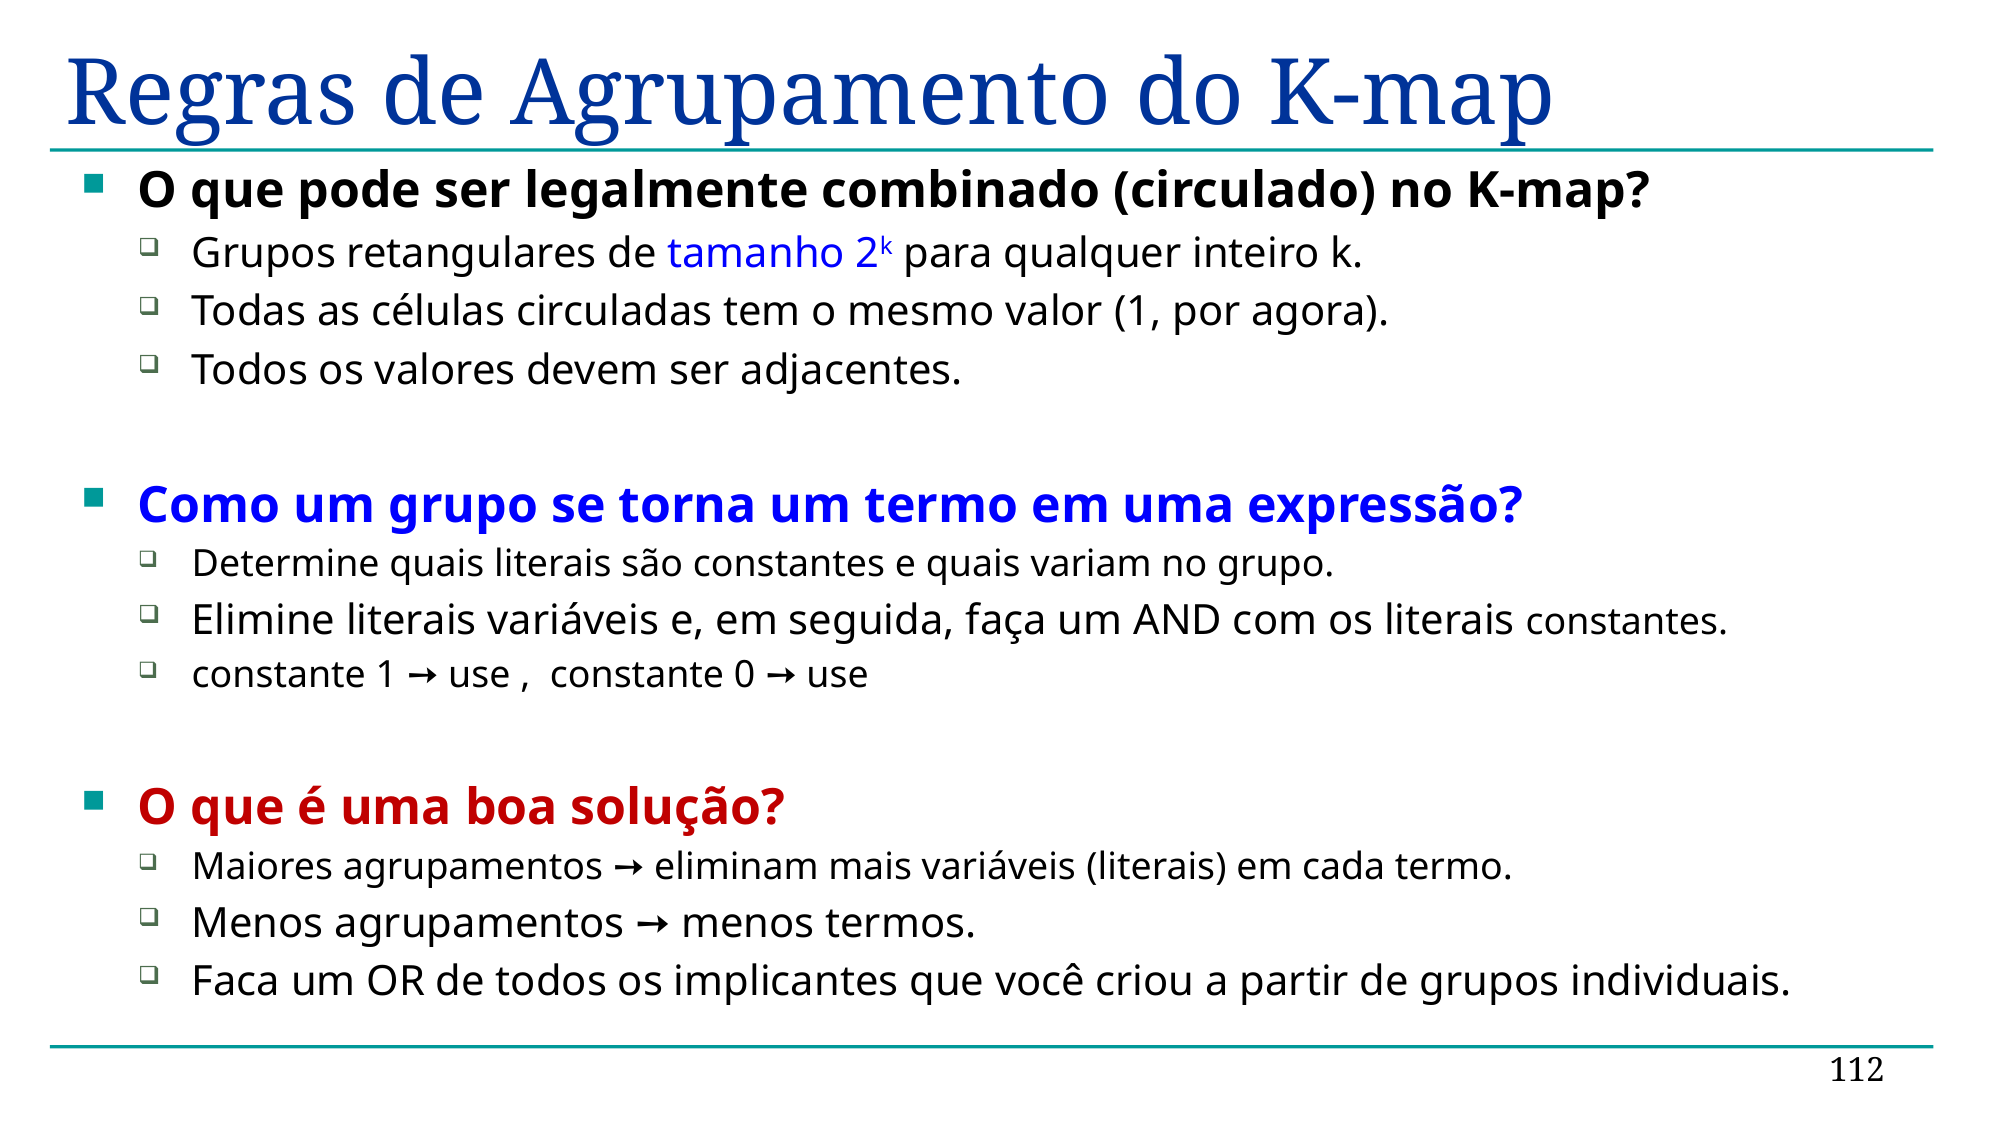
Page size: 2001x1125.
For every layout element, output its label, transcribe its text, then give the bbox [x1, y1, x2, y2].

slide_number 112 [1433, 1023, 1901, 1102]
title Regras de Agrupamento do K-map [49, 24, 1934, 151]
